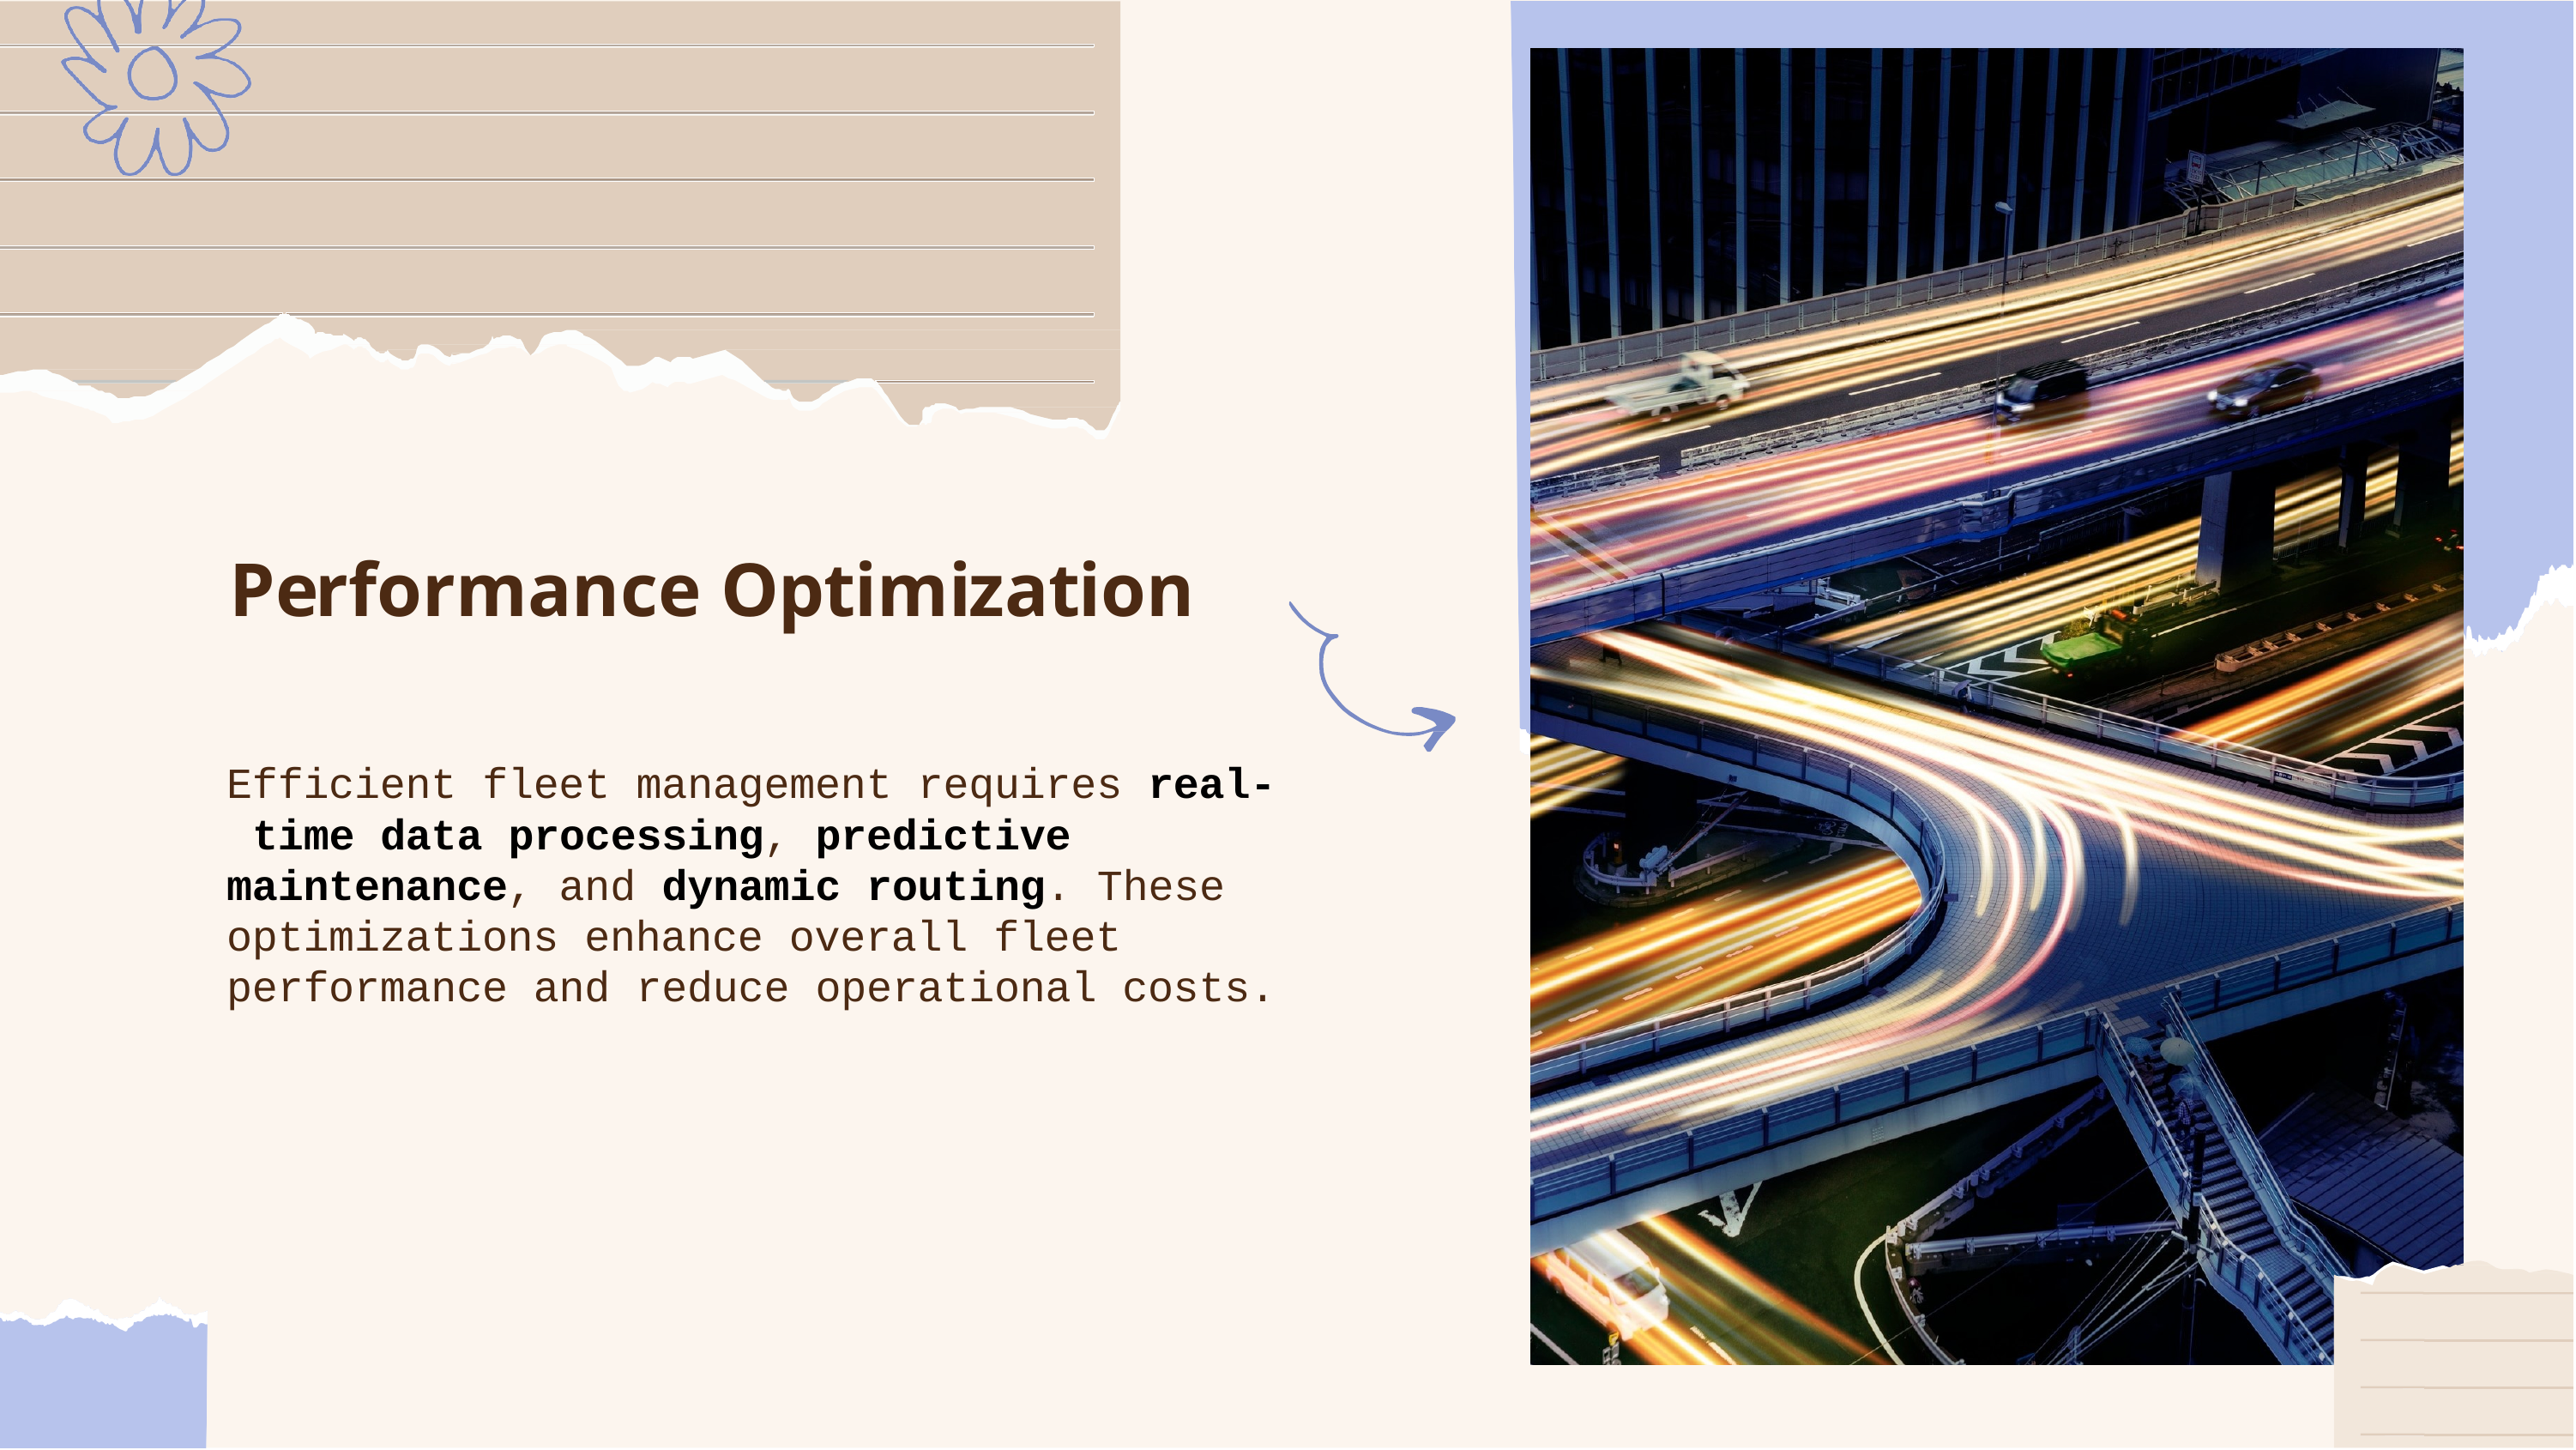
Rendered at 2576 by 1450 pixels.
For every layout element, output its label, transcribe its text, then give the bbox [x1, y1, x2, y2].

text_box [1529, 48, 2574, 1448]
title Performance Optimization [227, 541, 1261, 755]
picture [1511, 1, 2574, 757]
text_box Efficient fleet management requires real- time data processing, predictive maintenance, and dynamic routing. These optimizations enhance overall fleet performance and reduce operational costs. [225, 755, 1283, 1012]
picture [0, 1296, 208, 1448]
text_box [1288, 601, 1456, 752]
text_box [0, 0, 1121, 440]
